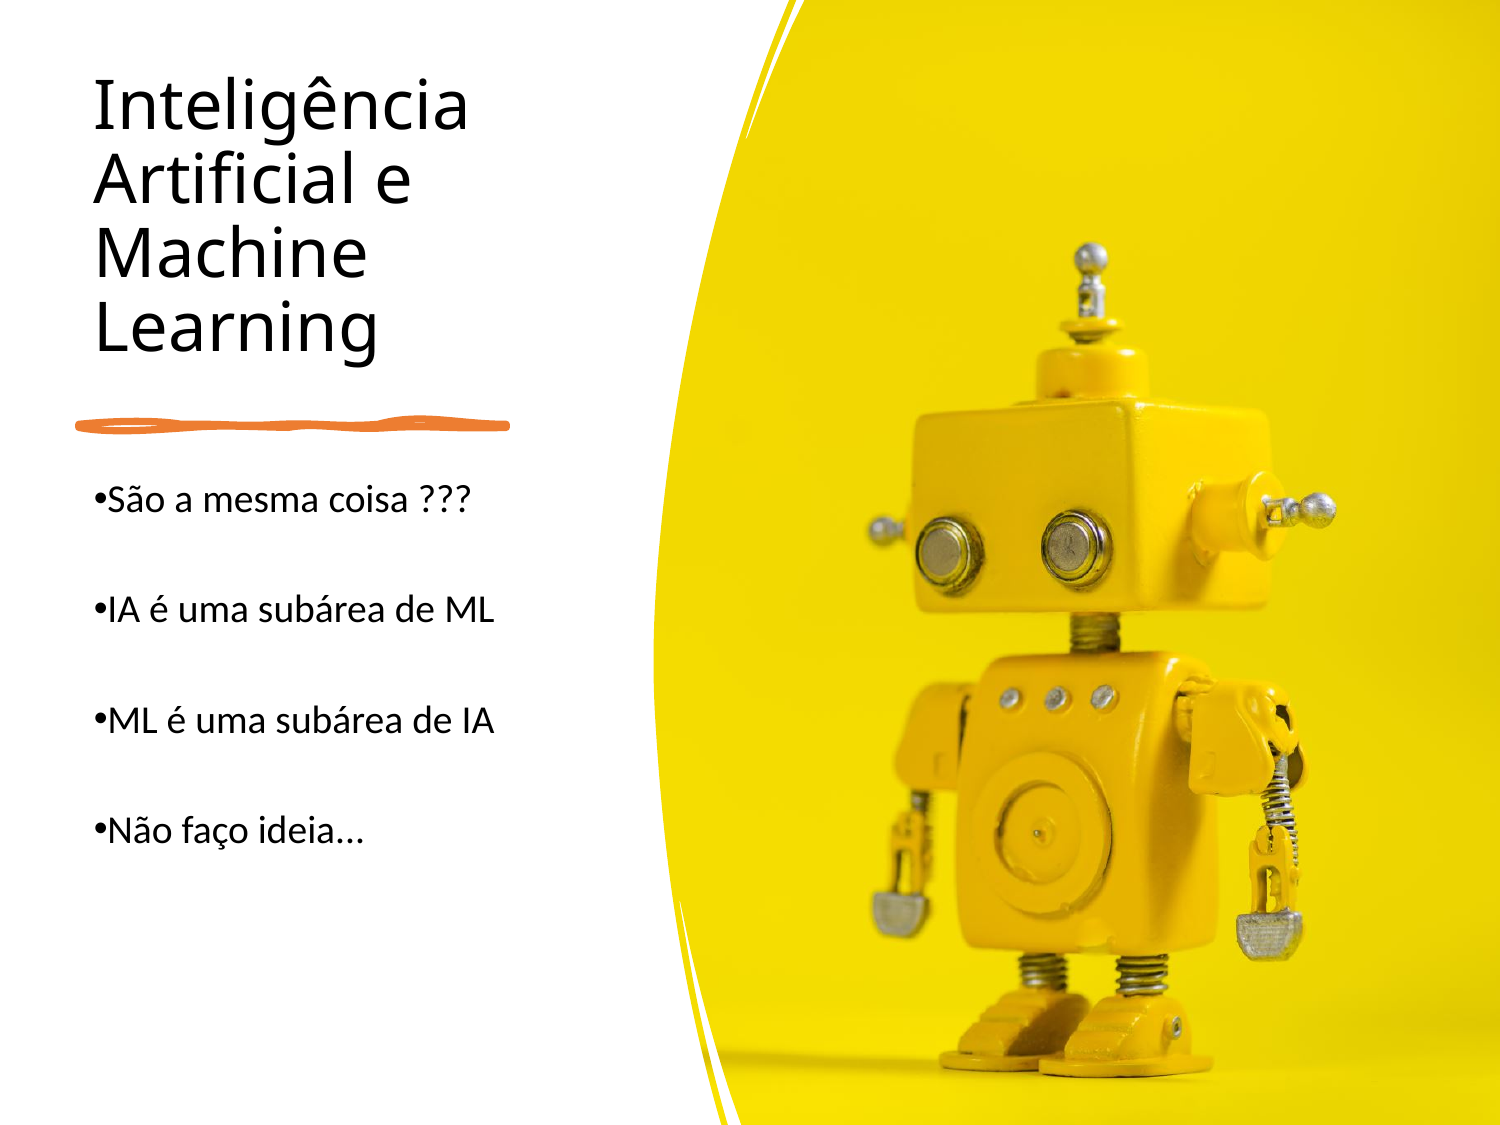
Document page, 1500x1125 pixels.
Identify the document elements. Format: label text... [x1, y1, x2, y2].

text_box [0, 0, 653, 1125]
picture [653, 0, 1500, 1125]
title Inteligência Artificial e Machine Learning [78, 53, 617, 375]
text_box [77, 418, 508, 432]
text_box São a mesma coisa ??? IA é uma subárea de ML ML é uma subárea de IA Não faço ideia... [78, 471, 601, 1016]
